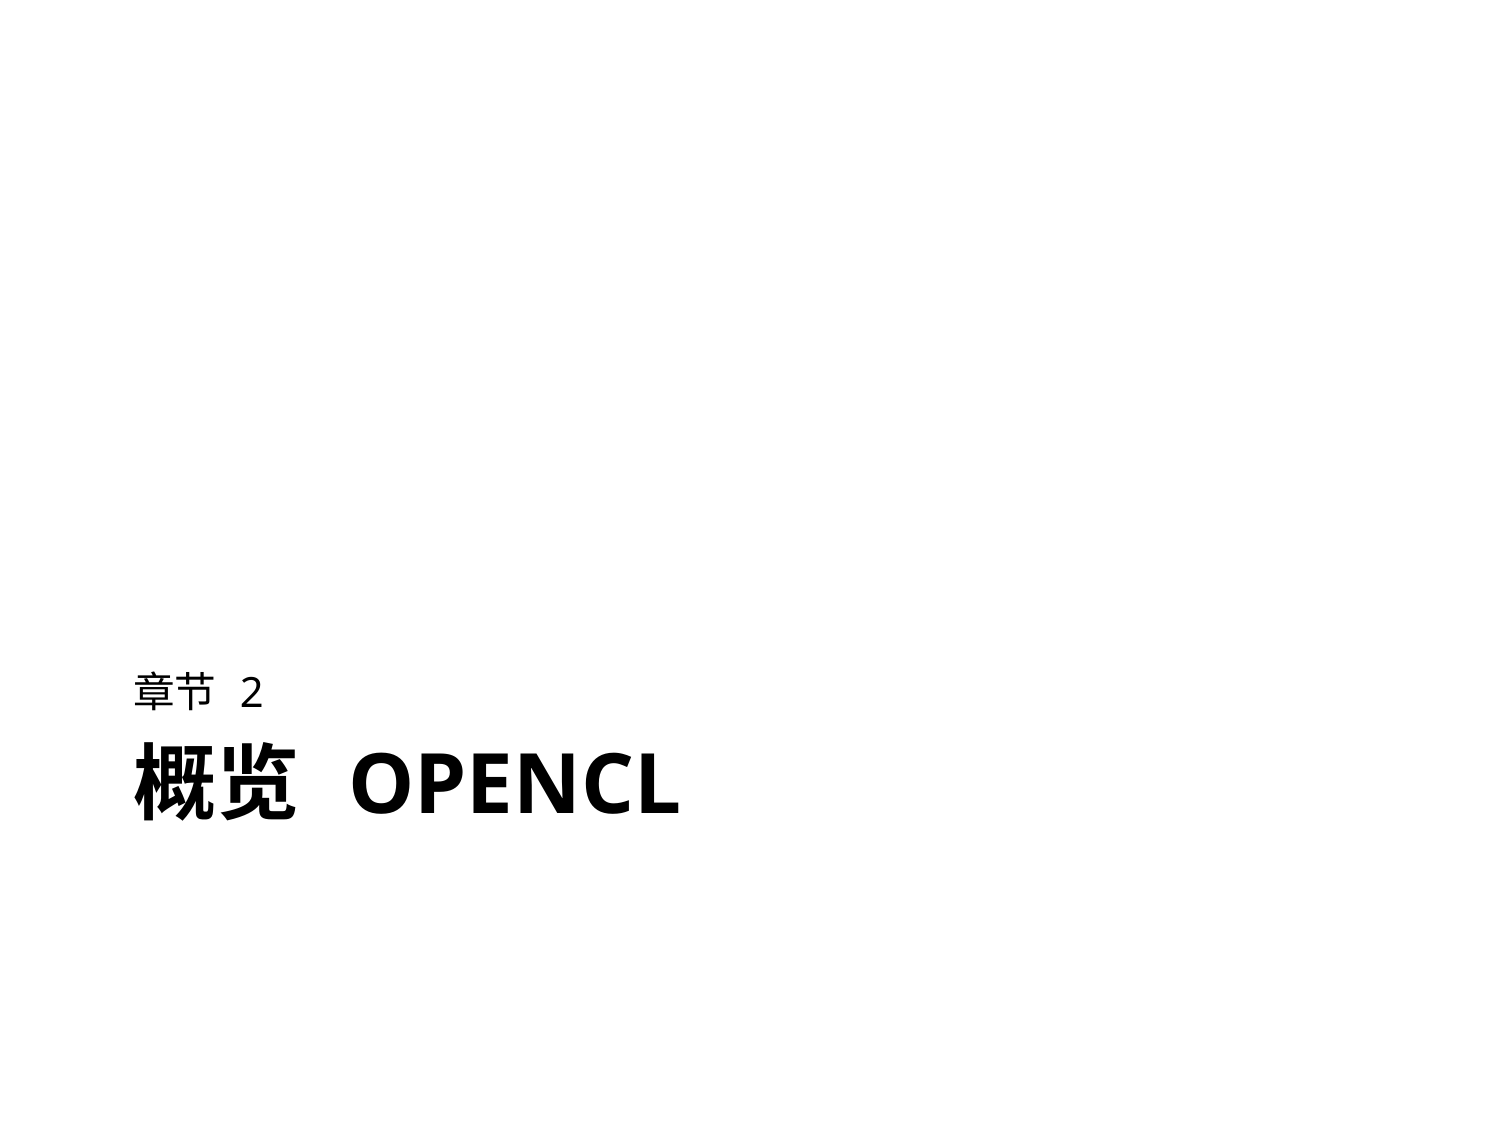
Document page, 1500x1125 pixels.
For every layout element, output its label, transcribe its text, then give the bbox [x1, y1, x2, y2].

text_box 章节 2 [118, 476, 1394, 723]
text_box 概览 OpenCL [118, 723, 1394, 947]
